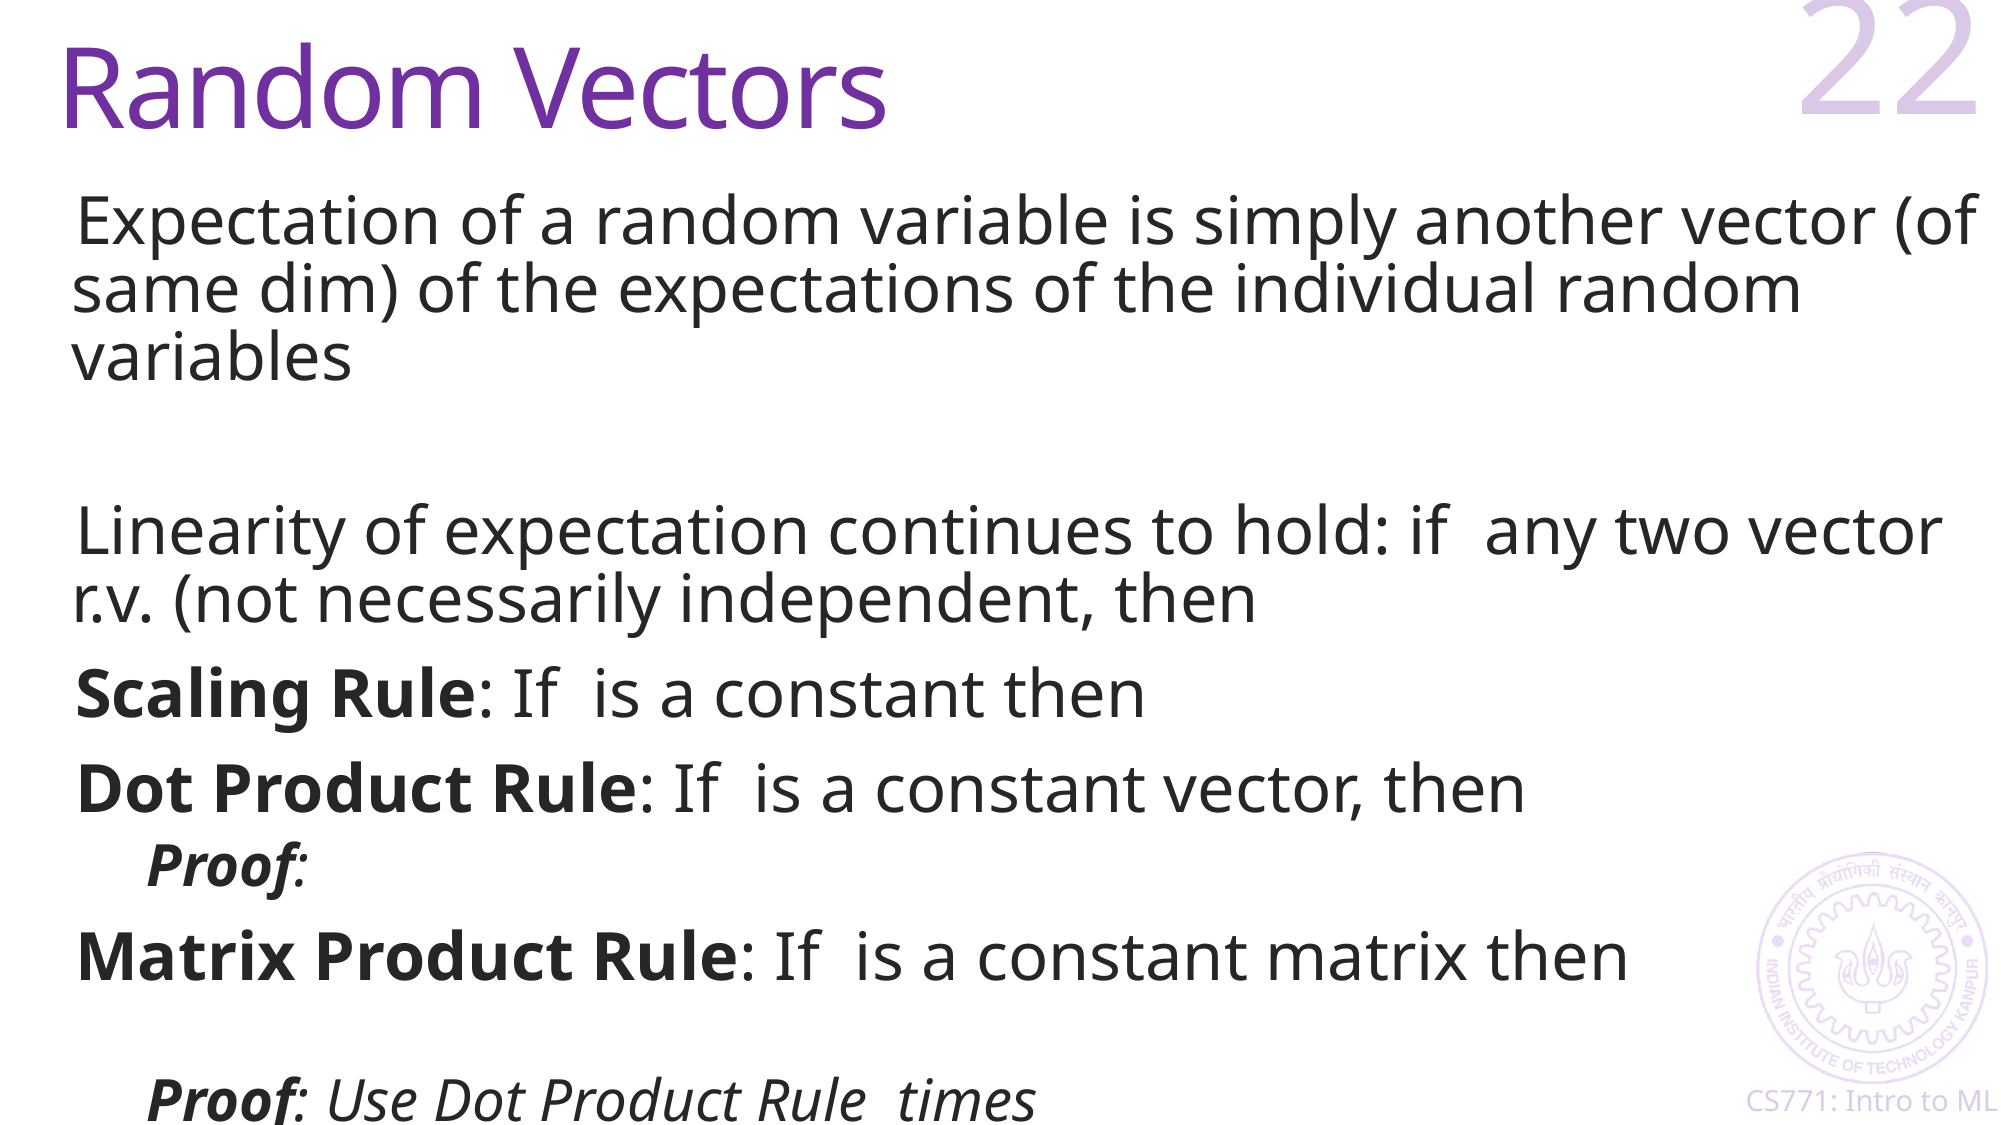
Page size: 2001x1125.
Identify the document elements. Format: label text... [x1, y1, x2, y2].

slide_number 22 [1520, 6, 2000, 183]
title Random Vectors [41, 5, 1945, 183]
